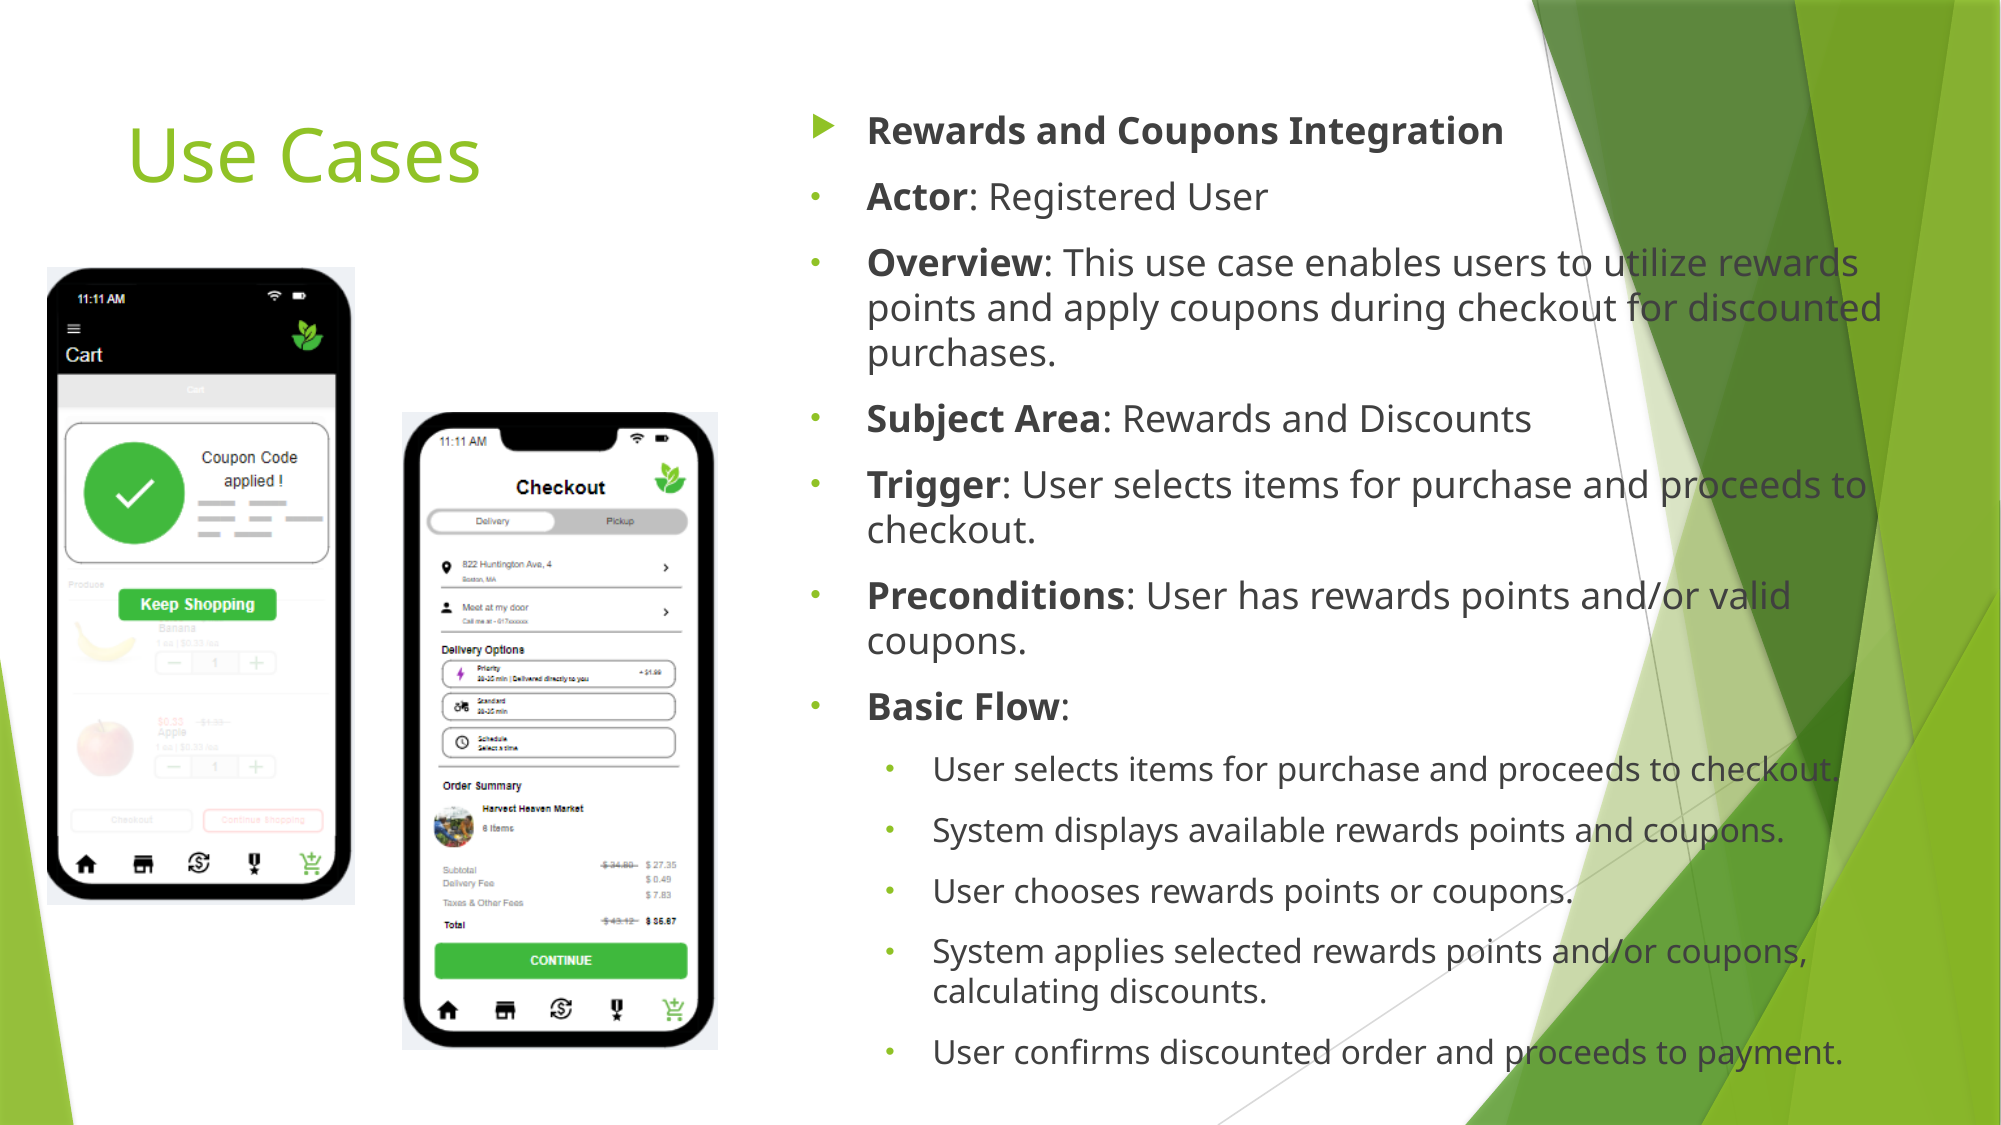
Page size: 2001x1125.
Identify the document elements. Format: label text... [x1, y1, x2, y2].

title Use Cases [111, 99, 795, 317]
picture [402, 412, 719, 1050]
picture [46, 267, 356, 906]
list Rewards and Coupons Integration Actor: Registered User Overview: This use case enables users to utilize rewards points and apply coupons during checkout for discounted purchases. Subject Area: Rewards and Discounts Trigger: User selects items for purchase and proceeds to checkout. Preconditions: User has rewards points and/or valid coupons. Basic Flow: User selects items for purchase and proceeds to checkout. System displays available rewards points and coupons. User chooses rewards points or coupons. System applies selected rewards points and/or coupons, calculating discounts. User confirms discounted order and proceeds to payment. [795, 99, 1930, 1103]
